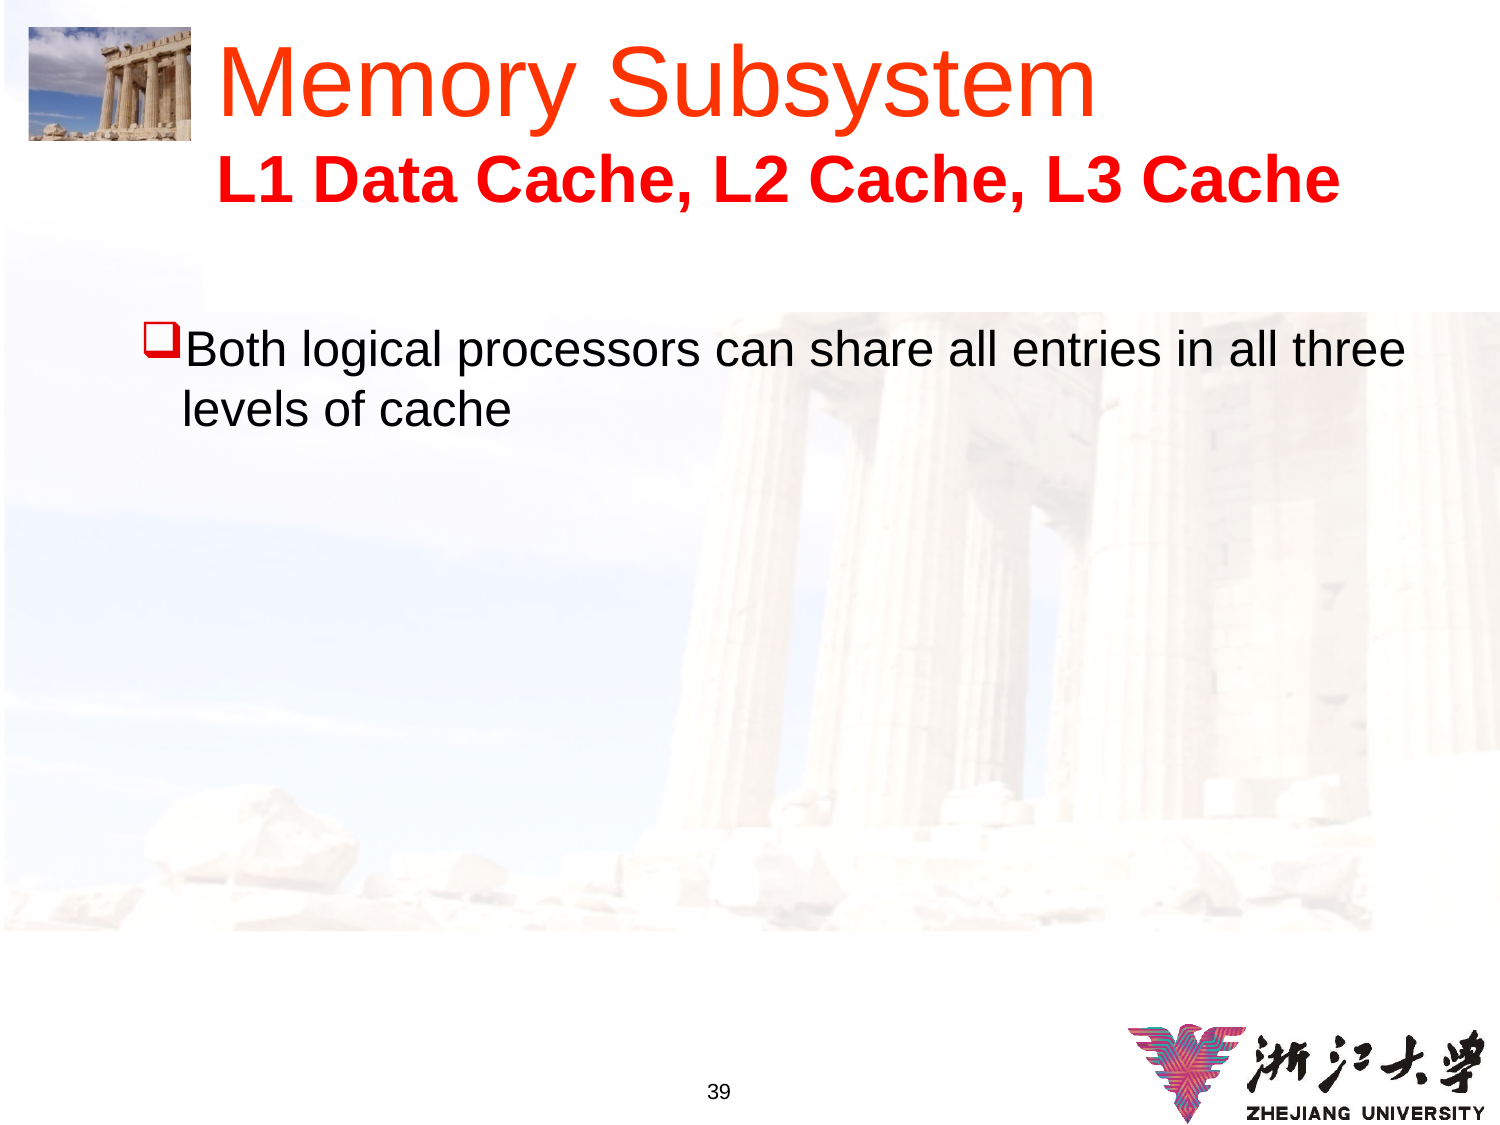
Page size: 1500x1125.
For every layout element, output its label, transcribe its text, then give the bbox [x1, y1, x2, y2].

title Memory Subsystem L1 Data Cache, L2 Cache, L3 Cache [201, 0, 1500, 312]
picture [0, 0, 1500, 1125]
list Both logical processors can share all entries in all three levels of cache [125, 309, 1449, 1050]
